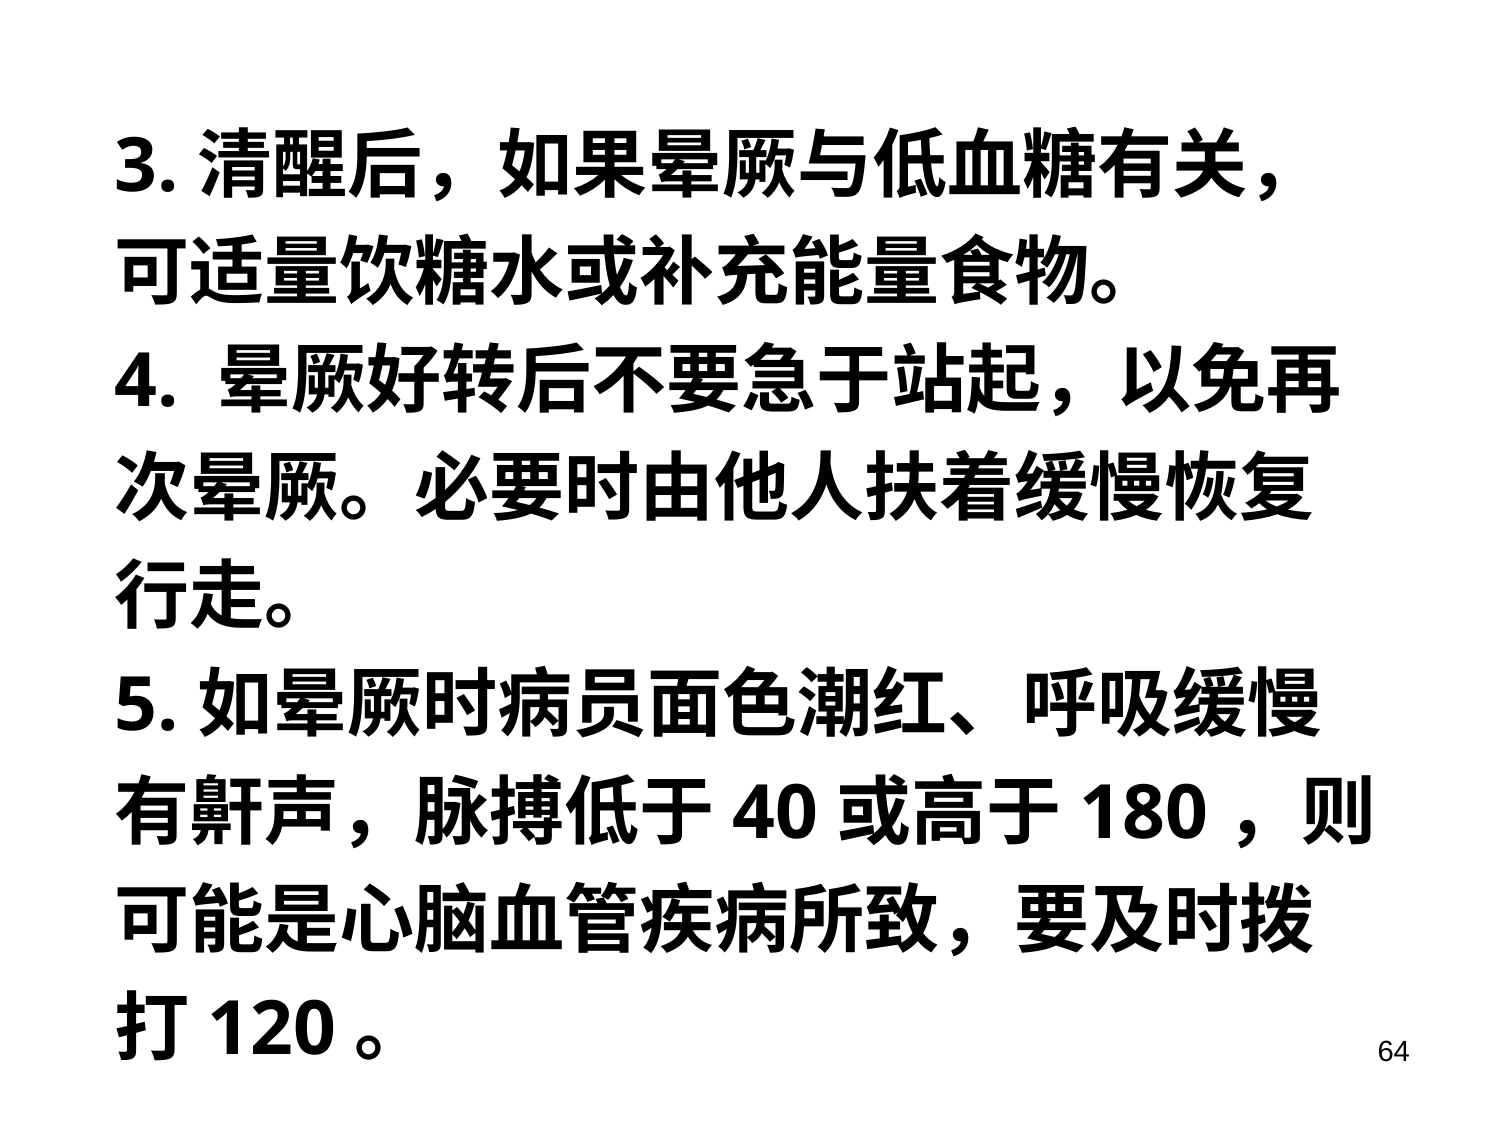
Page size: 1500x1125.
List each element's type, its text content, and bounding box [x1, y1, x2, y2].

slide_number 64 [1074, 1024, 1425, 1103]
title 3.清醒后，如果晕厥与低血糖有关，可适量饮糖水或补充能量食物。 4. 晕厥好转后不要急于站起，以免再次晕厥。必要时由他人扶着缓慢恢复行走。 5.如晕厥时病员面色潮红、呼吸缓慢有鼾声，脉搏低于40或高于180，则可能是心脑血管疾病所致，要及时拨打120。 [99, 42, 1400, 1125]
